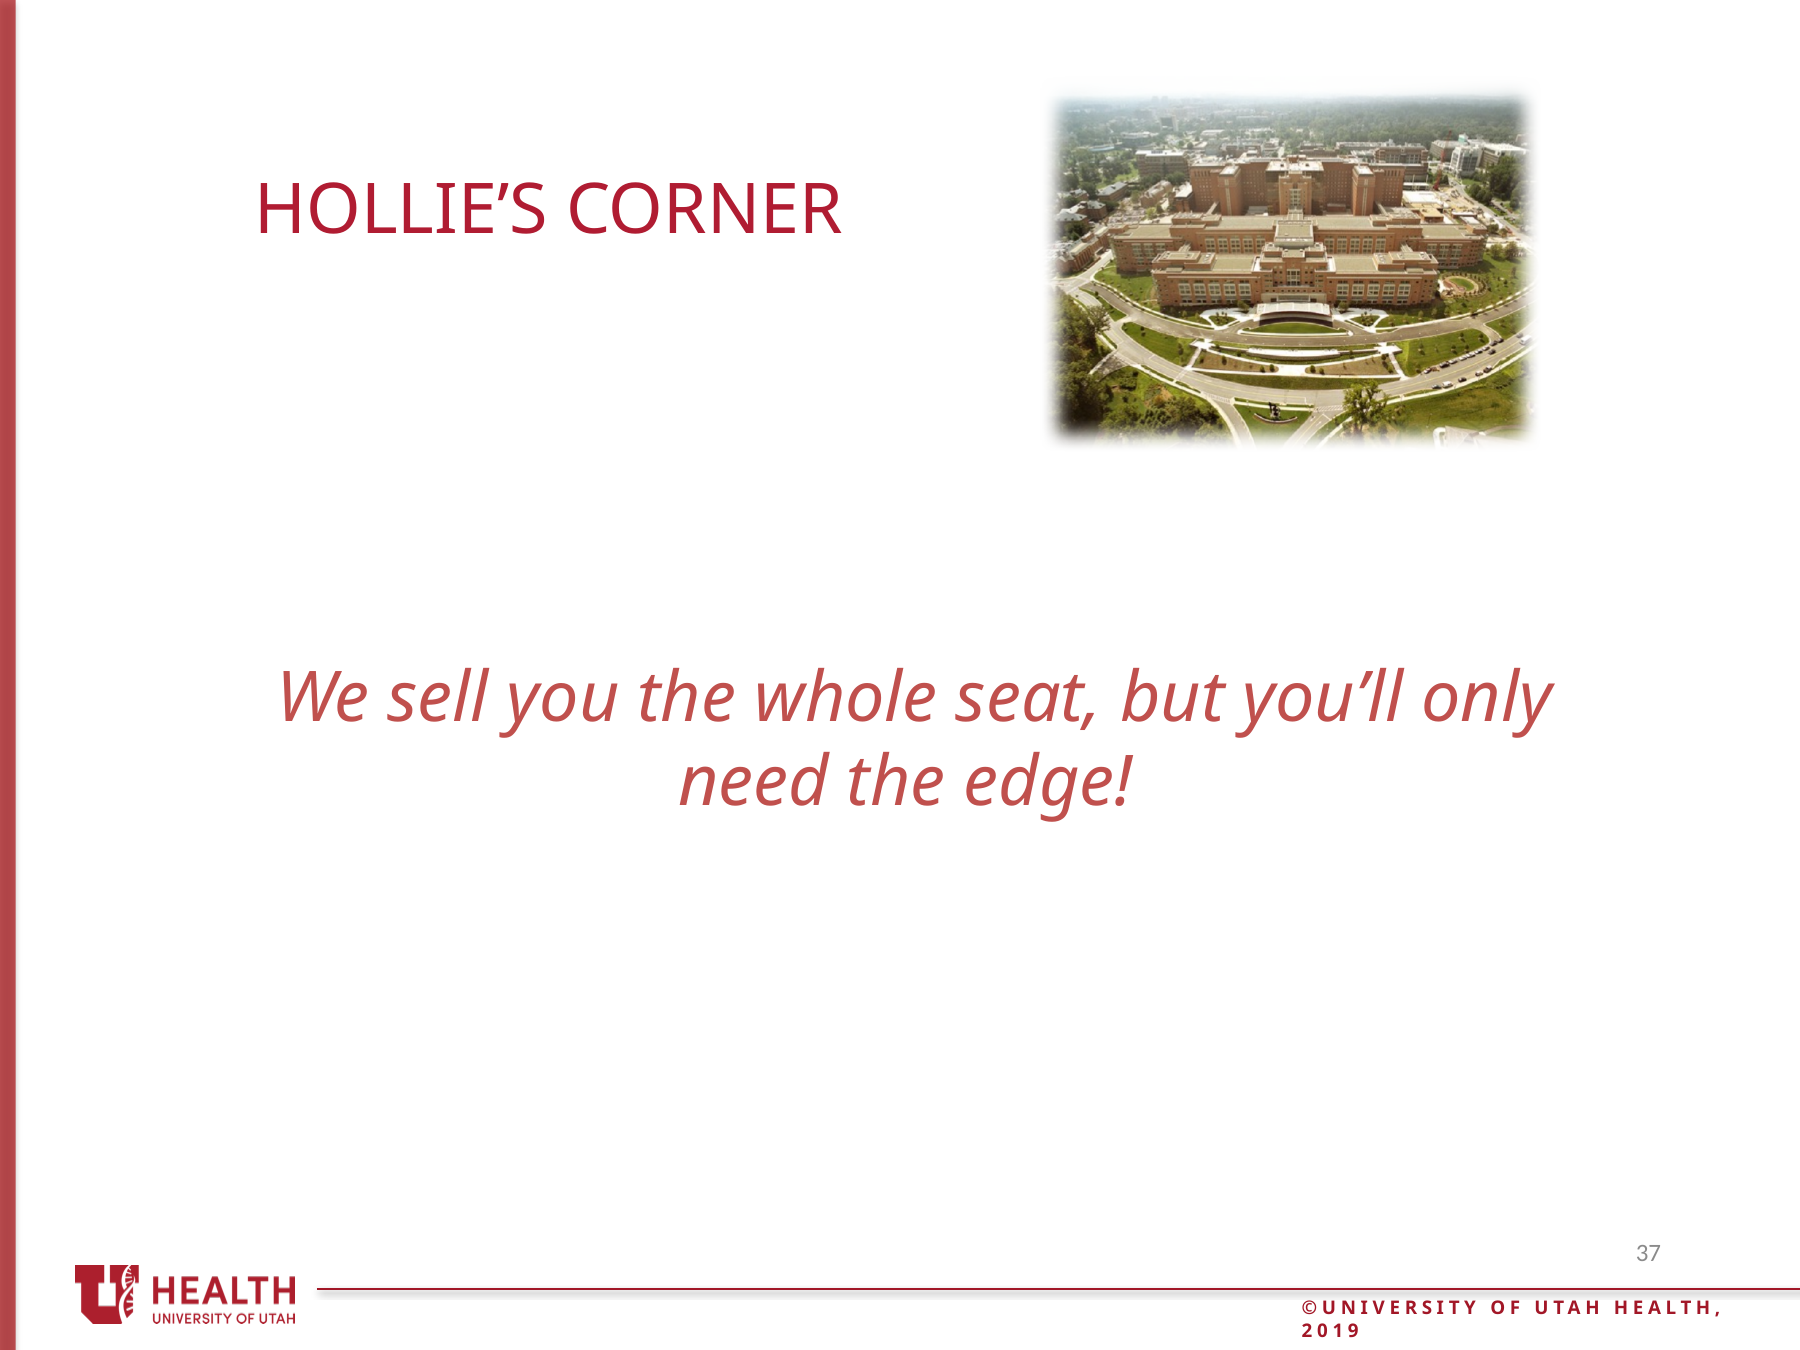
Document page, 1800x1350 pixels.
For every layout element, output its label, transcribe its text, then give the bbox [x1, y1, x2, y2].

picture [75, 1265, 295, 1324]
picture [1039, 76, 1541, 452]
title Hollie’s Corner [240, 156, 1034, 350]
slide_number 37 [1271, 1215, 1677, 1288]
list We sell you the whole seat, but you’ll only need the edge! [240, 644, 1590, 857]
